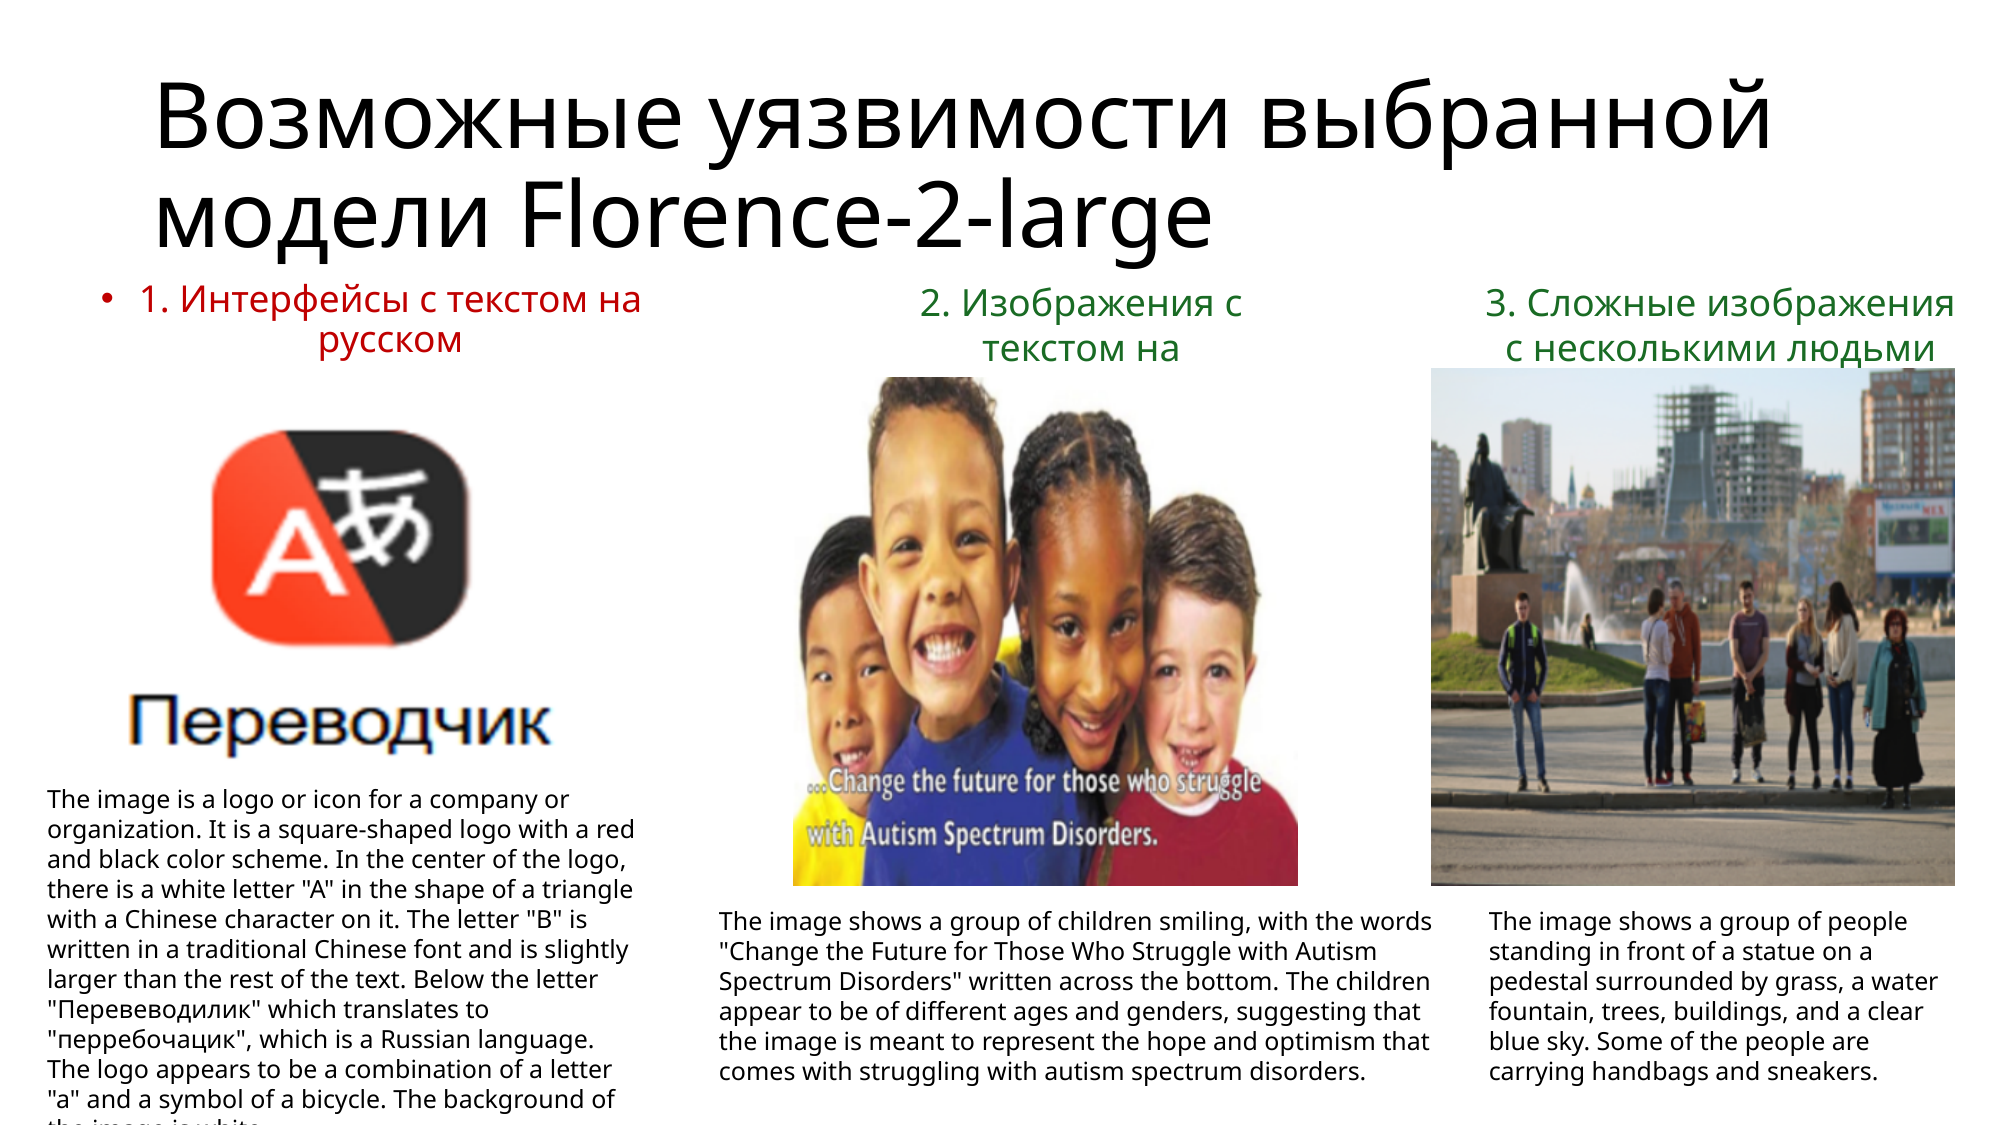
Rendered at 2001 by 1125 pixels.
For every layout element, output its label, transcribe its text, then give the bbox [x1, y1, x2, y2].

picture [792, 377, 1298, 886]
title Возможные уязвимости выбранной модели Florence-2-large [137, 59, 1863, 278]
text_box 3. Сложные изображения с несколькими людьми [1469, 272, 1973, 377]
picture [111, 390, 609, 807]
picture [1430, 367, 1955, 886]
text_box The image shows a group of people standing in front of a statue on a pedestal surrounded by grass, a water fountain, trees, buildings, and a clear blue sky. Some of the people are carrying handbags and sneakers. [1474, 898, 1968, 1093]
text_box 2. Изображения с текстом на английском [854, 272, 1309, 422]
text_box The image is a logo or icon for a company or organization. It is a square-shaped logo with a red and black color scheme. In the center of the logo, there is a white letter "A" in the shape of a triangle with a Chinese character on it. The letter "B" is written in a traditional Chinese font and is slightly larger than the rest of the text. Below the letter "Перевеводилик" which translates to "перребочацик", which is a Russian language. The logo appears to be a combination of a letter "a" and a symbol of a bicycle. The background of the image is white [32, 776, 660, 1125]
text_box 1. Интерфейсы с текстом на русском [52, 272, 692, 369]
text_box The image shows a group of children smiling, with the words "Change the Future for Those Who Struggle with Autism Spectrum Disorders" written across the bottom. The children appear to be of different ages and genders, suggesting that the image is meant to represent the hope and optimism that comes with struggling with autism spectrum disorders. [704, 898, 1459, 1093]
